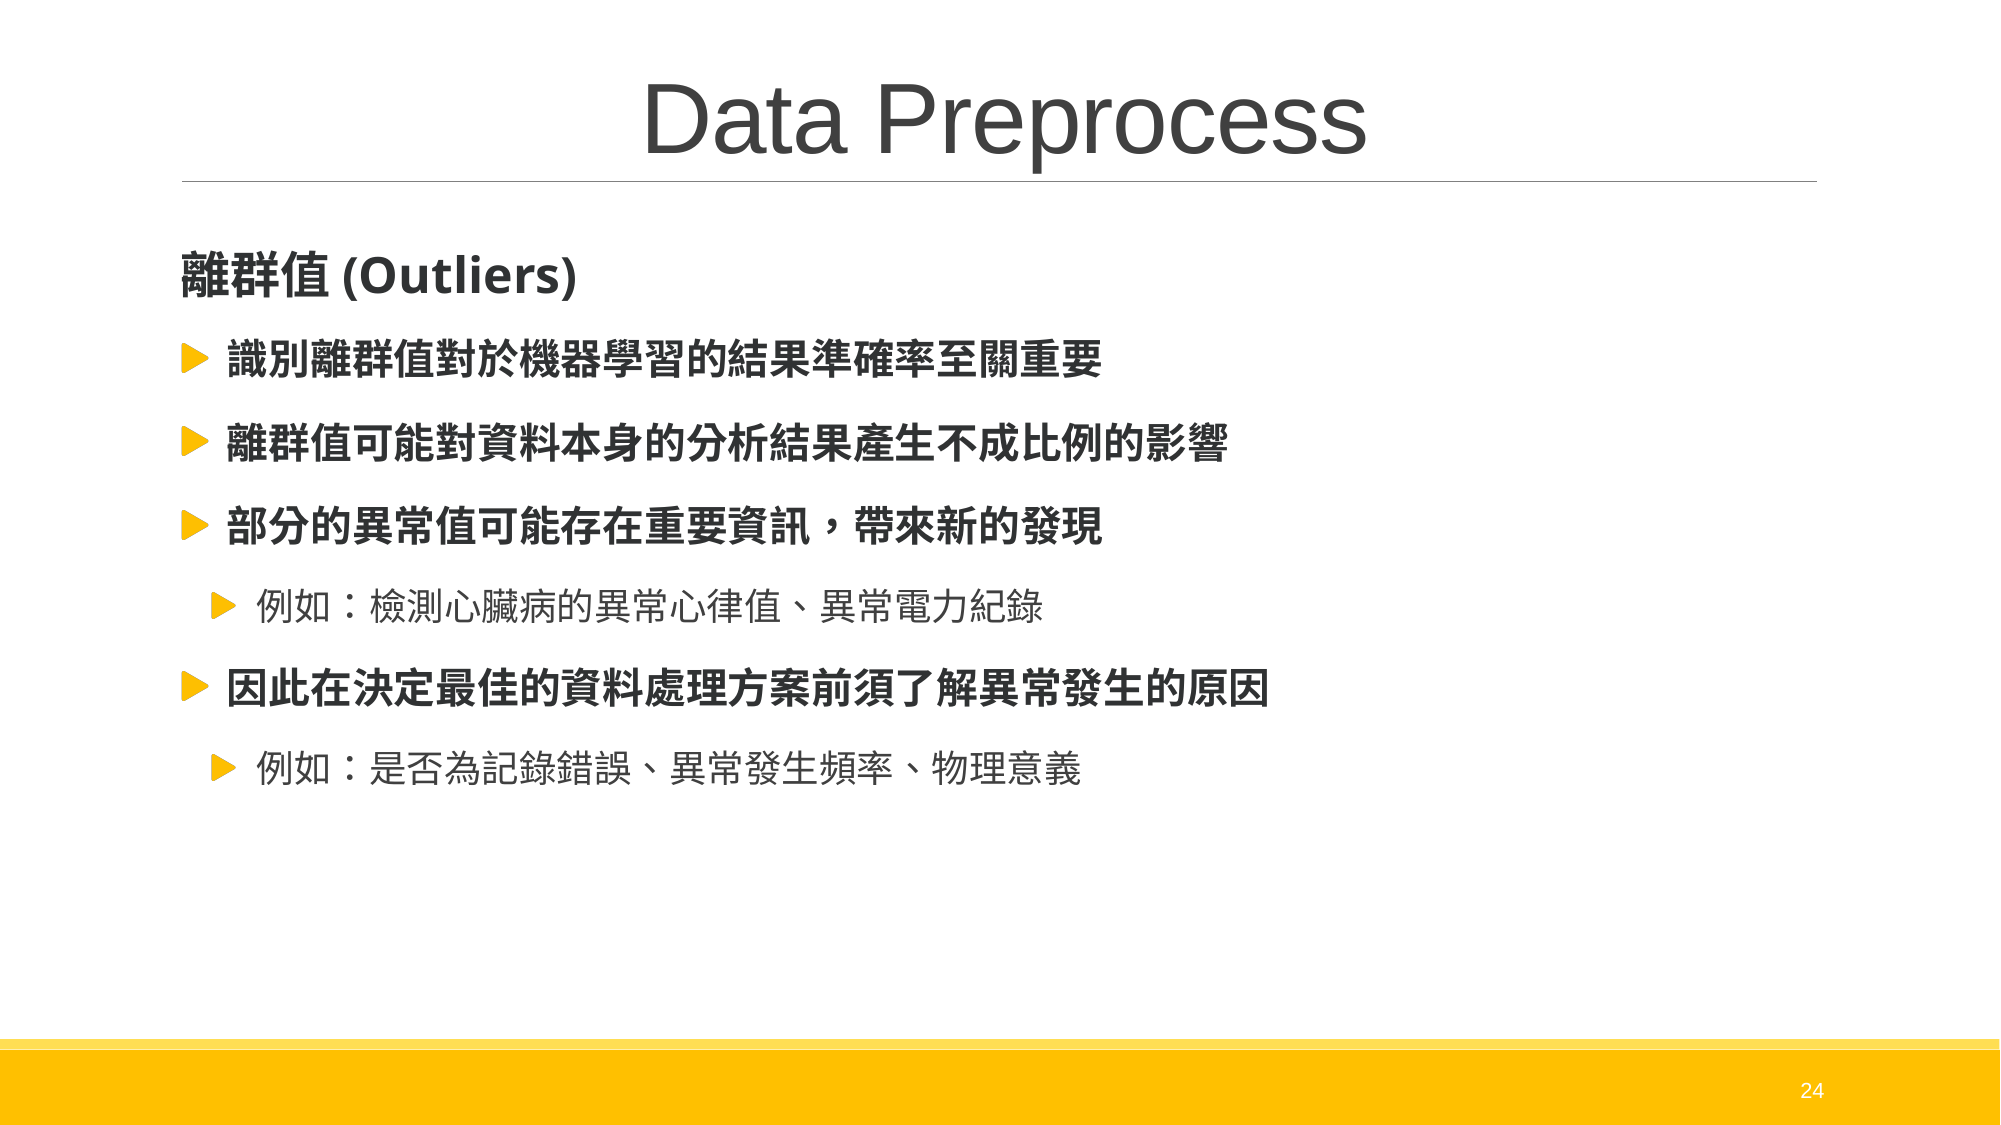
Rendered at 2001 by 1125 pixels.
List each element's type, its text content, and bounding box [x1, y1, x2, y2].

picture [180, 671, 210, 701]
picture [180, 426, 210, 456]
picture [180, 510, 210, 540]
title Data Preprocess [180, 47, 1830, 182]
picture [210, 754, 237, 781]
picture [210, 592, 237, 619]
list 離群值(Outliers) 識別離群值對於機器學習的結果準確率至關重要 離群值可能對資料本身的分析結果產生不成比例的影響 部分的異常值可能存在重要資訊，帶來新的發現 例如：檢測心臟病的異常心律值、異常電力紀錄 因此在決定最佳的資料處理方案前須了解異常發生的原因 例如：是否為記錄錯誤、異常發生頻率、物理意義 [180, 206, 1830, 1014]
picture [180, 343, 210, 373]
slide_number 24 [1624, 1059, 1840, 1120]
